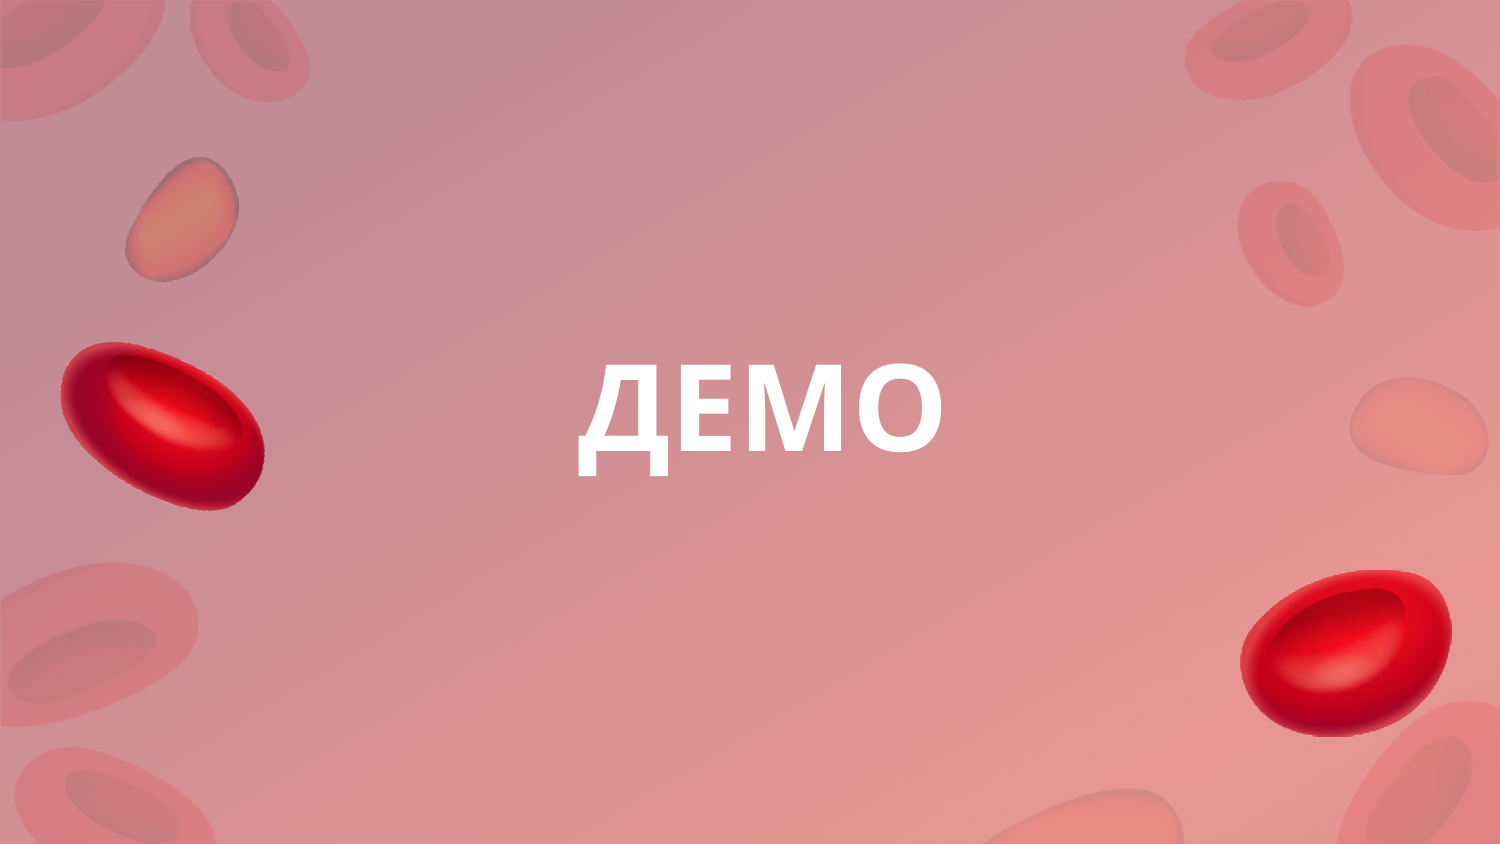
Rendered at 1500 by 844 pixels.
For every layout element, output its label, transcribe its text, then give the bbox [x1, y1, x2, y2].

picture [0, 0, 1500, 844]
title ДЕМО [223, 335, 1303, 472]
